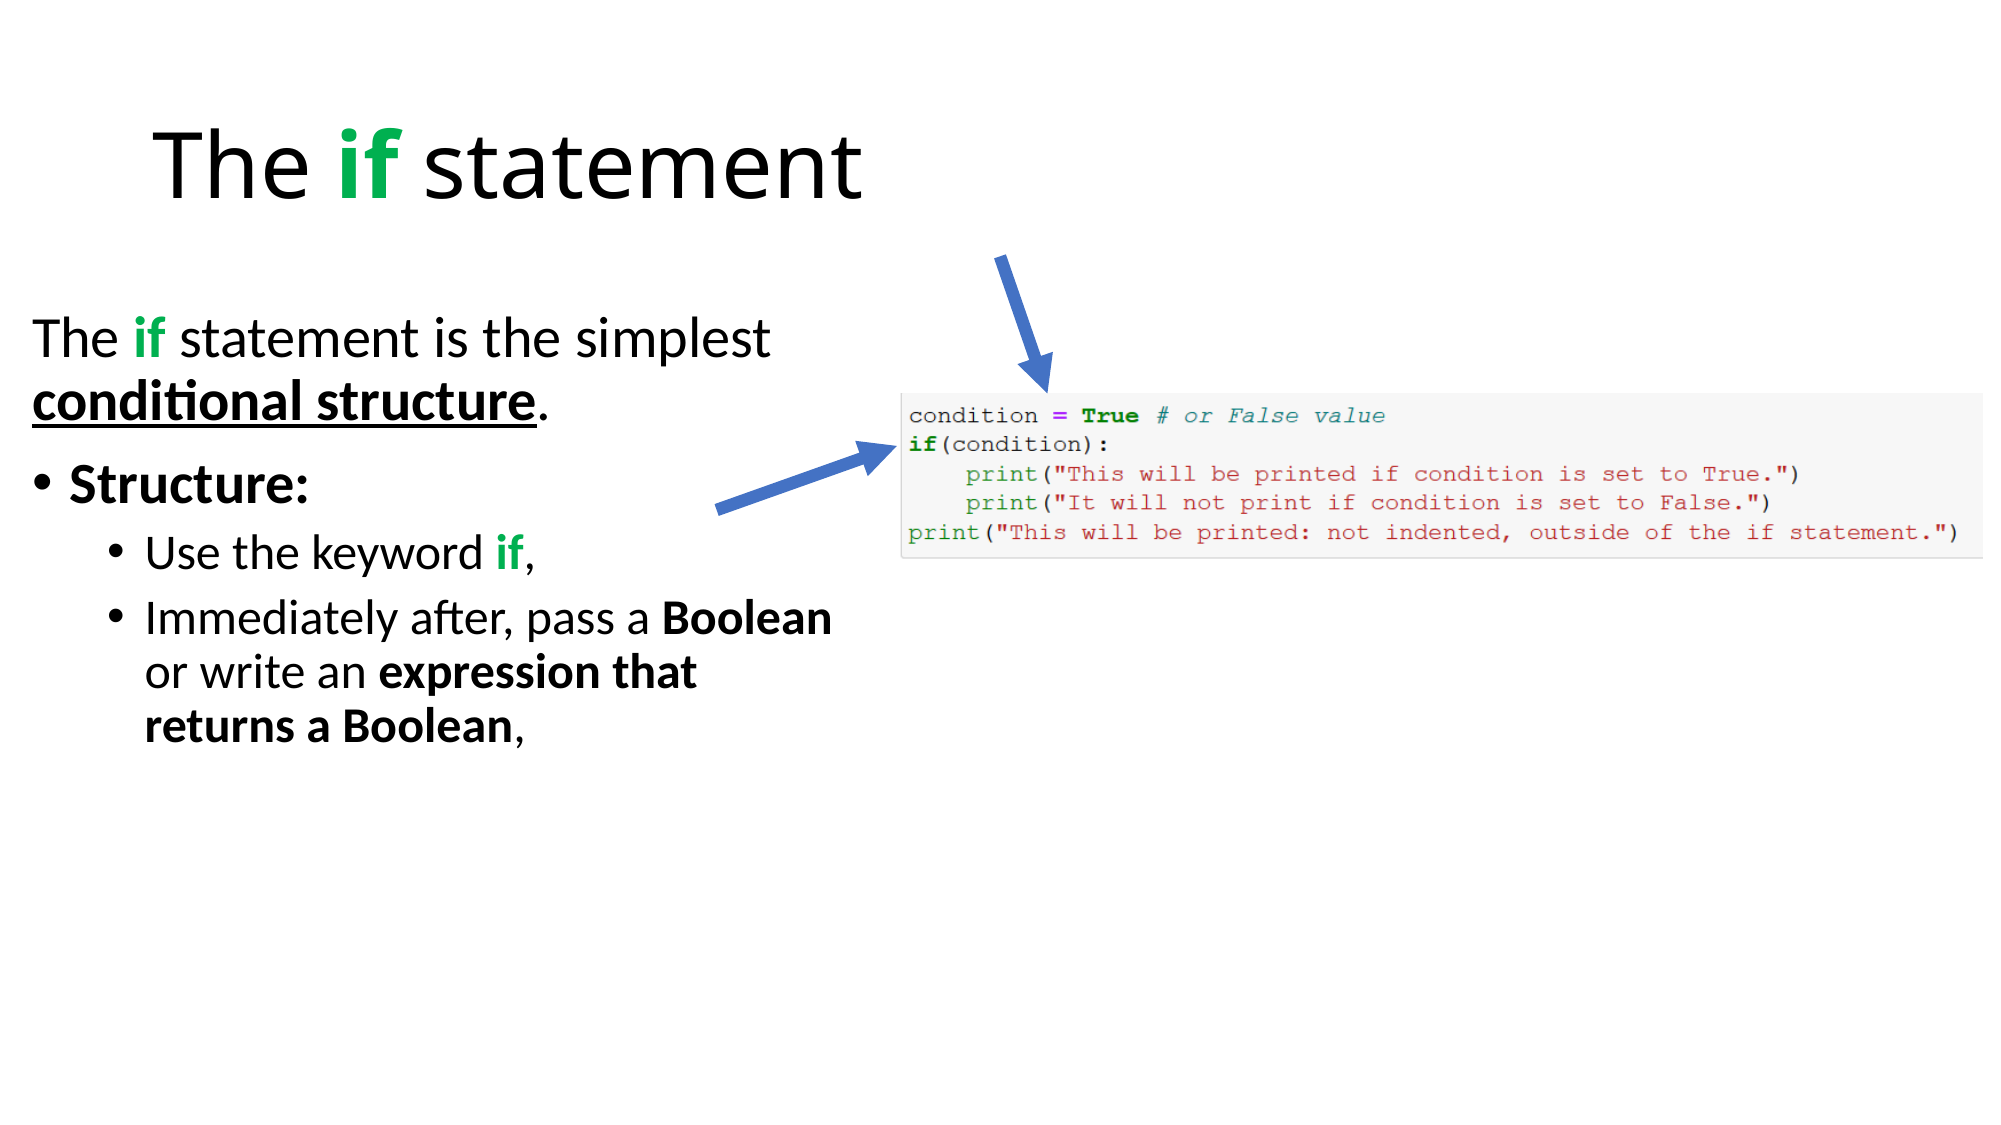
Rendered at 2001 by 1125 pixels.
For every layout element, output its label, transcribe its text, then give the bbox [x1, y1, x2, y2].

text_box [999, 256, 1048, 394]
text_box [716, 445, 897, 510]
title The if statement [137, 59, 1863, 278]
list The if statement is the simplest conditional structure. Structure: Use the keyword if, Immediately after, pass a Boolean or write an expression that returns a Boolean, [17, 299, 867, 1125]
picture [896, 393, 1983, 563]
